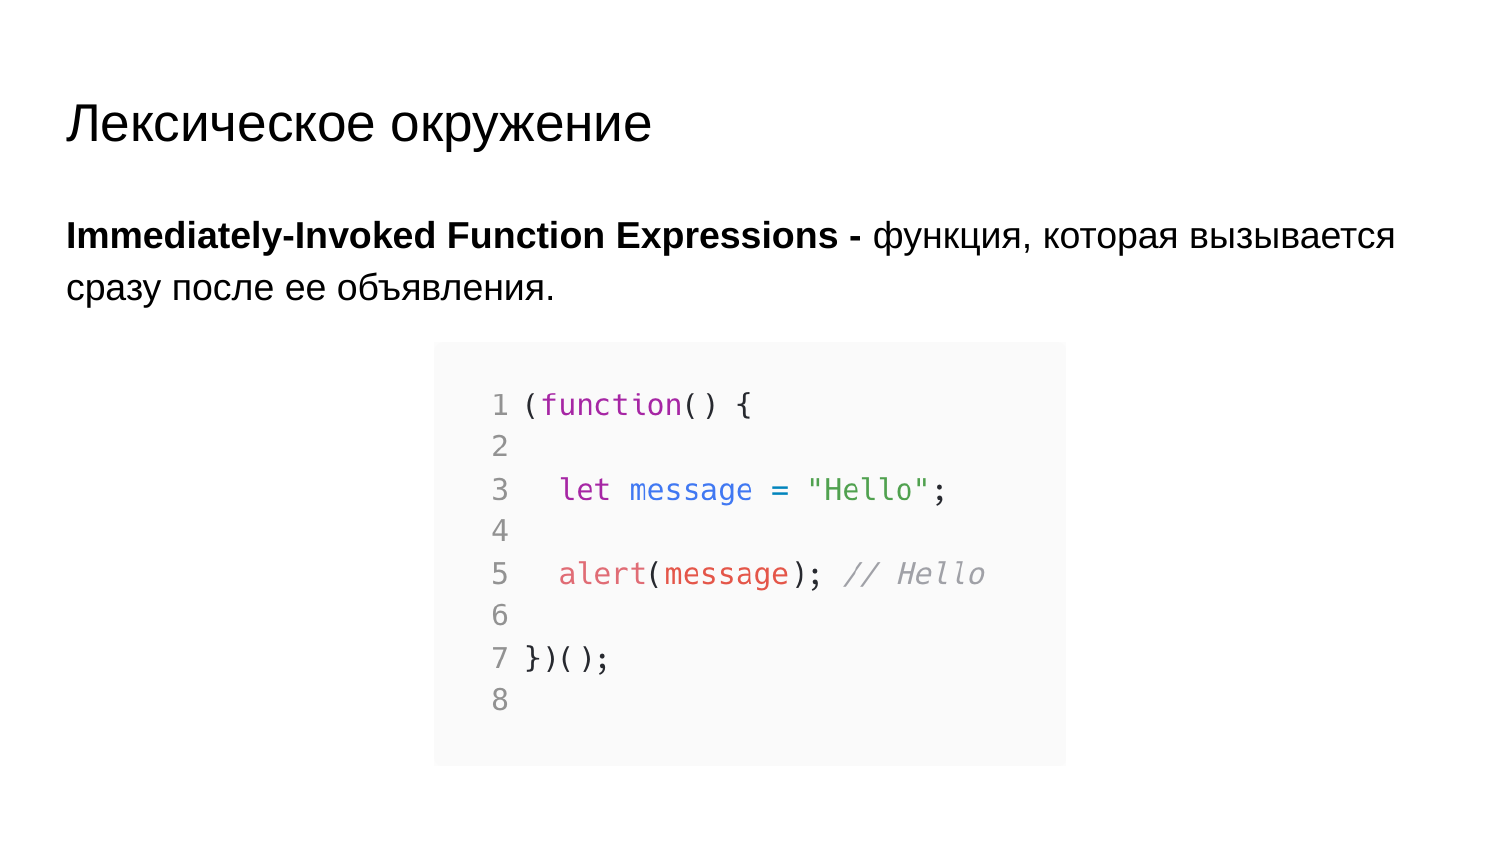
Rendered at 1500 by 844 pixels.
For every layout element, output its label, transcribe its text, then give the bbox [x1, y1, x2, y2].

picture [434, 342, 1066, 766]
list Immediately-Invoked Function Expressions - функция, которая вызывается сразу после ее объявления. [51, 189, 1449, 371]
title Лексическое окружение [51, 72, 1449, 167]
